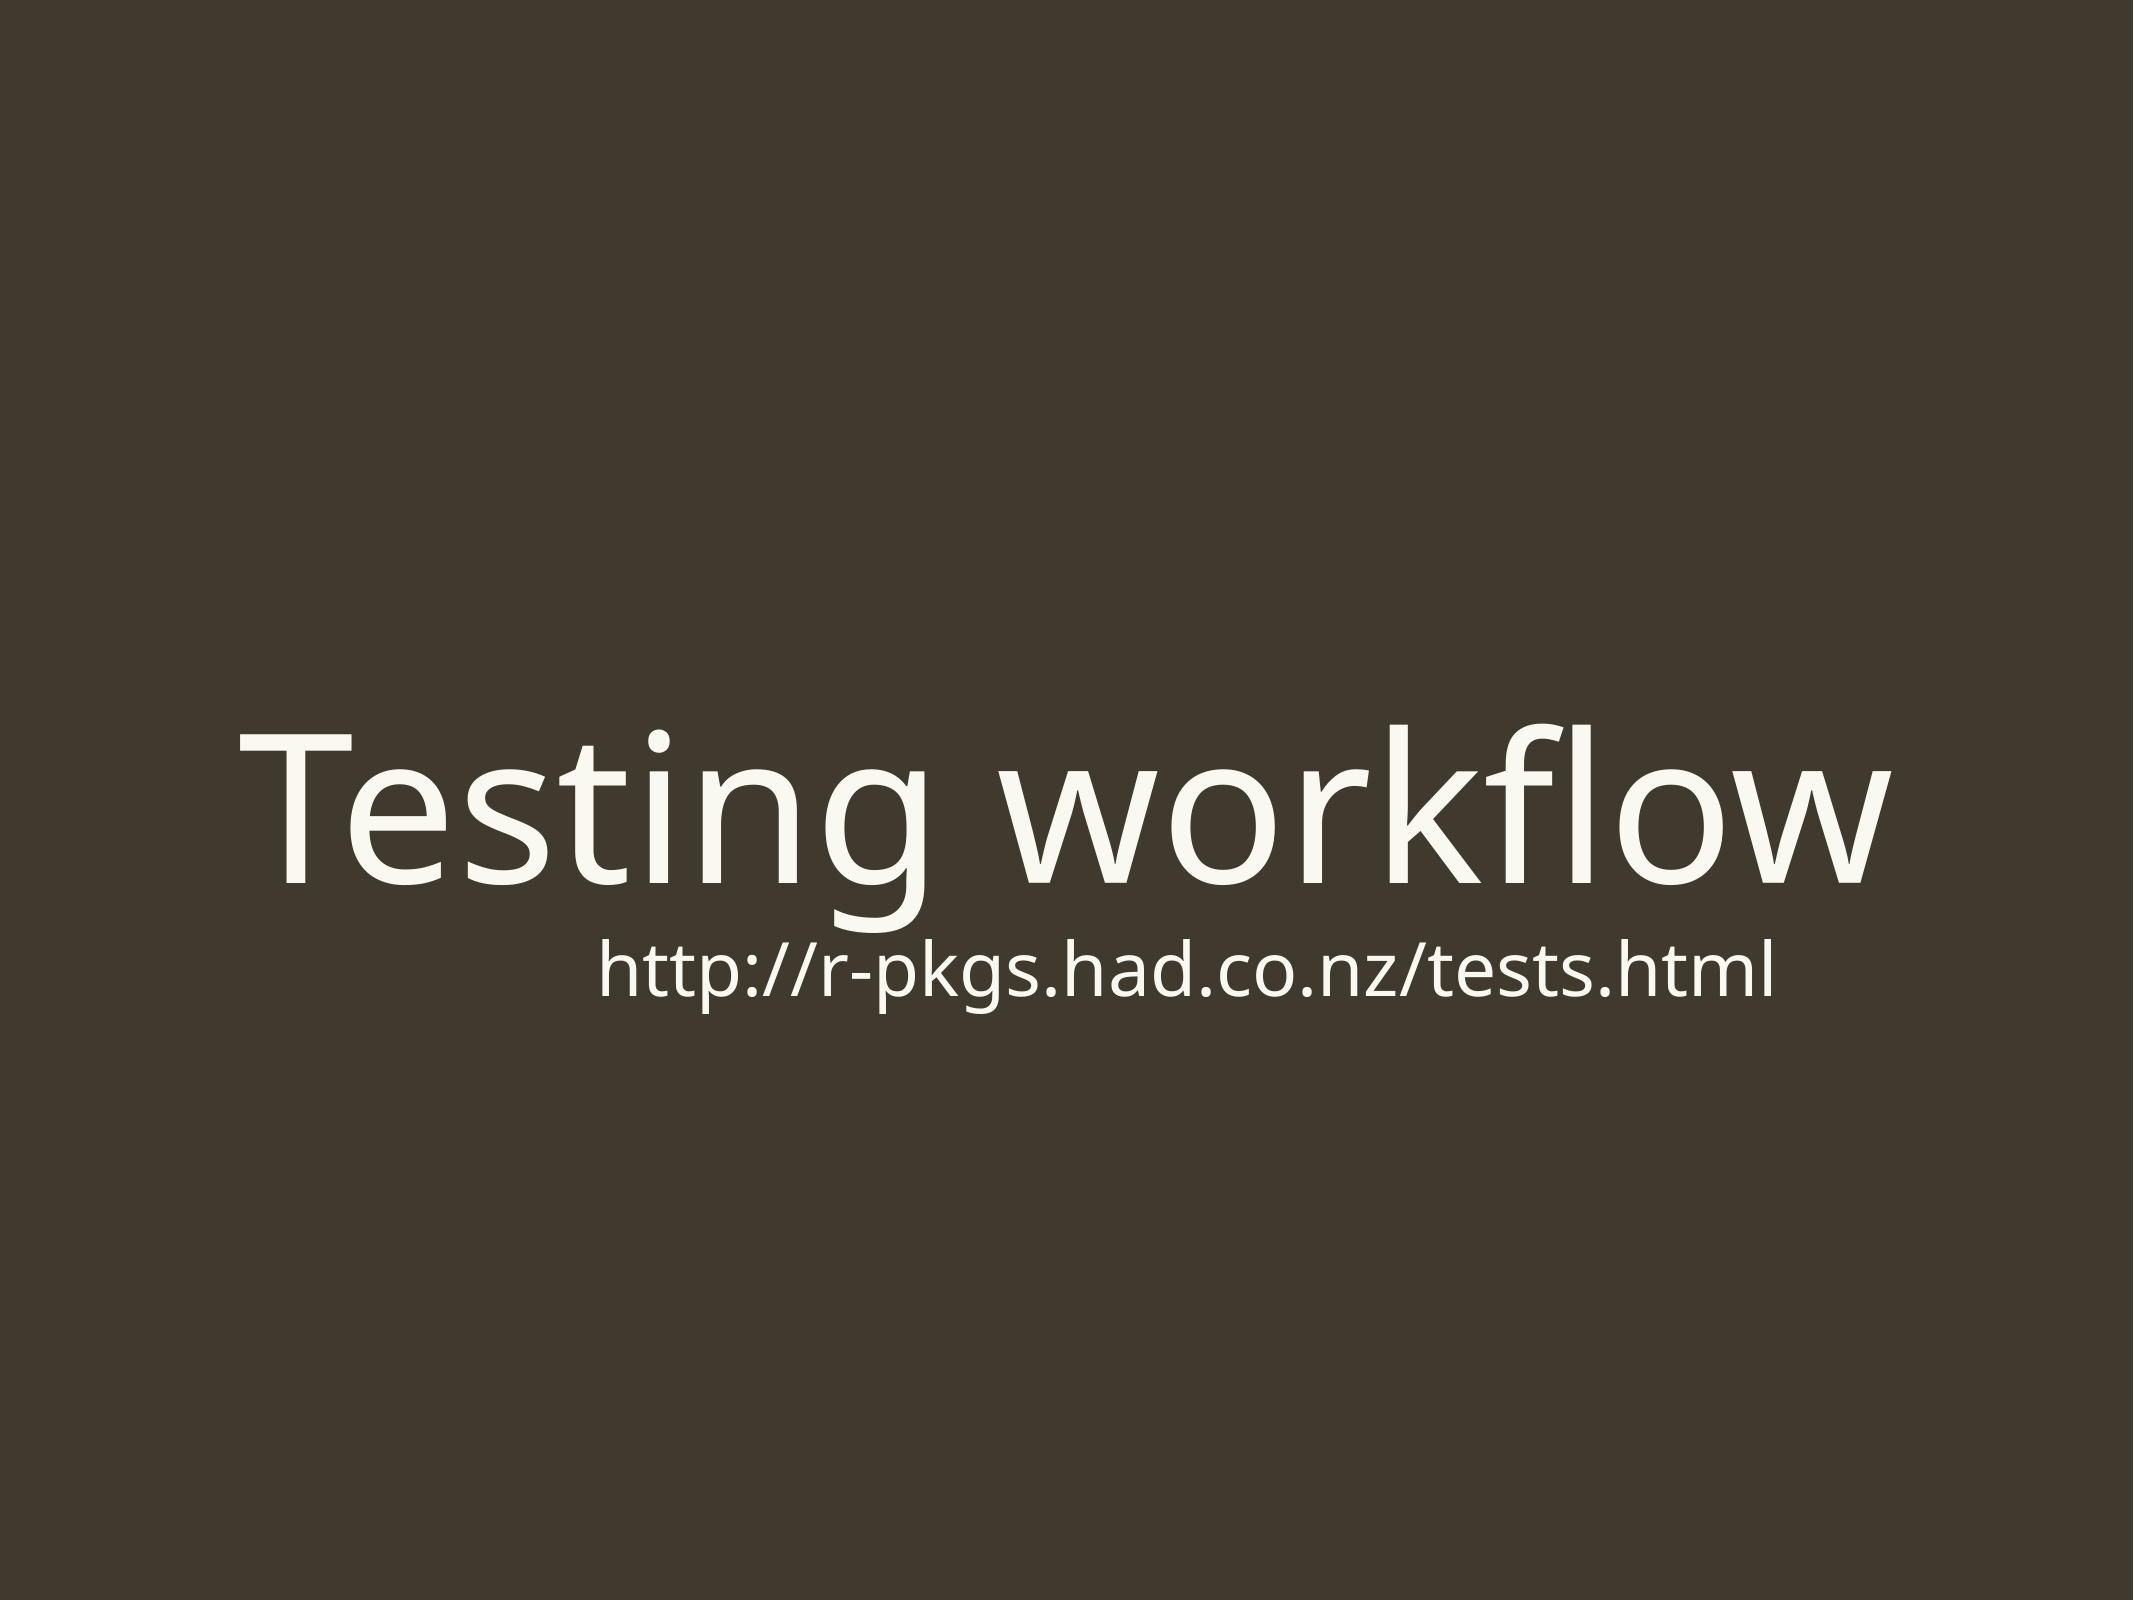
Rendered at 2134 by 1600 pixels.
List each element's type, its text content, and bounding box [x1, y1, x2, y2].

text_box http://r-pkgs.had.co.nz/tests.html [587, 912, 1788, 1020]
title Testing workflow [207, 486, 1926, 1113]
